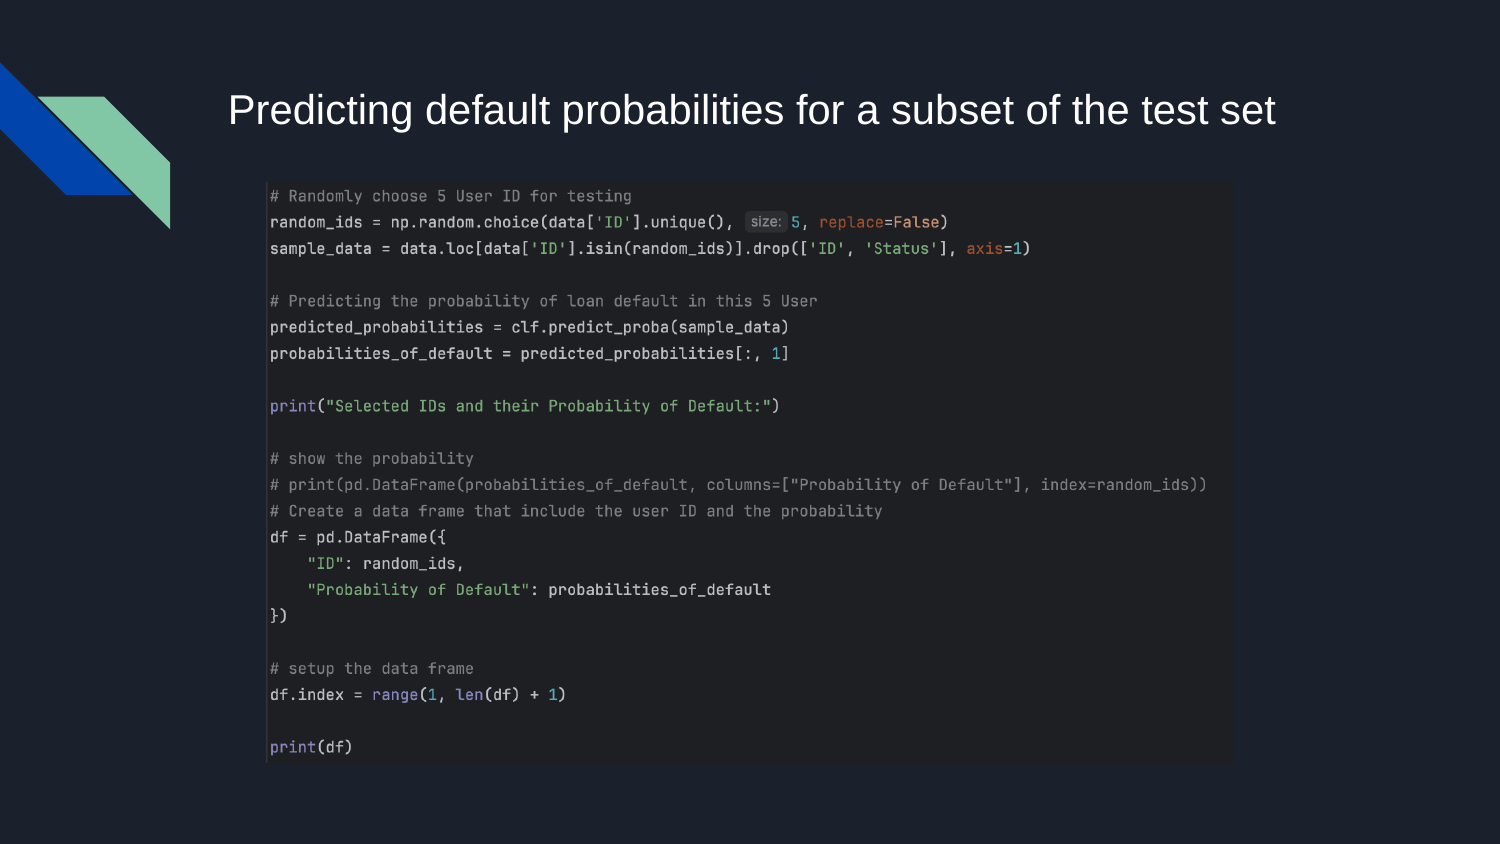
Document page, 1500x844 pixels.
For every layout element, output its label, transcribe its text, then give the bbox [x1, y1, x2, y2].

title Predicting default probabilities for a subset of the test set [212, 64, 1368, 215]
picture [266, 182, 1234, 763]
